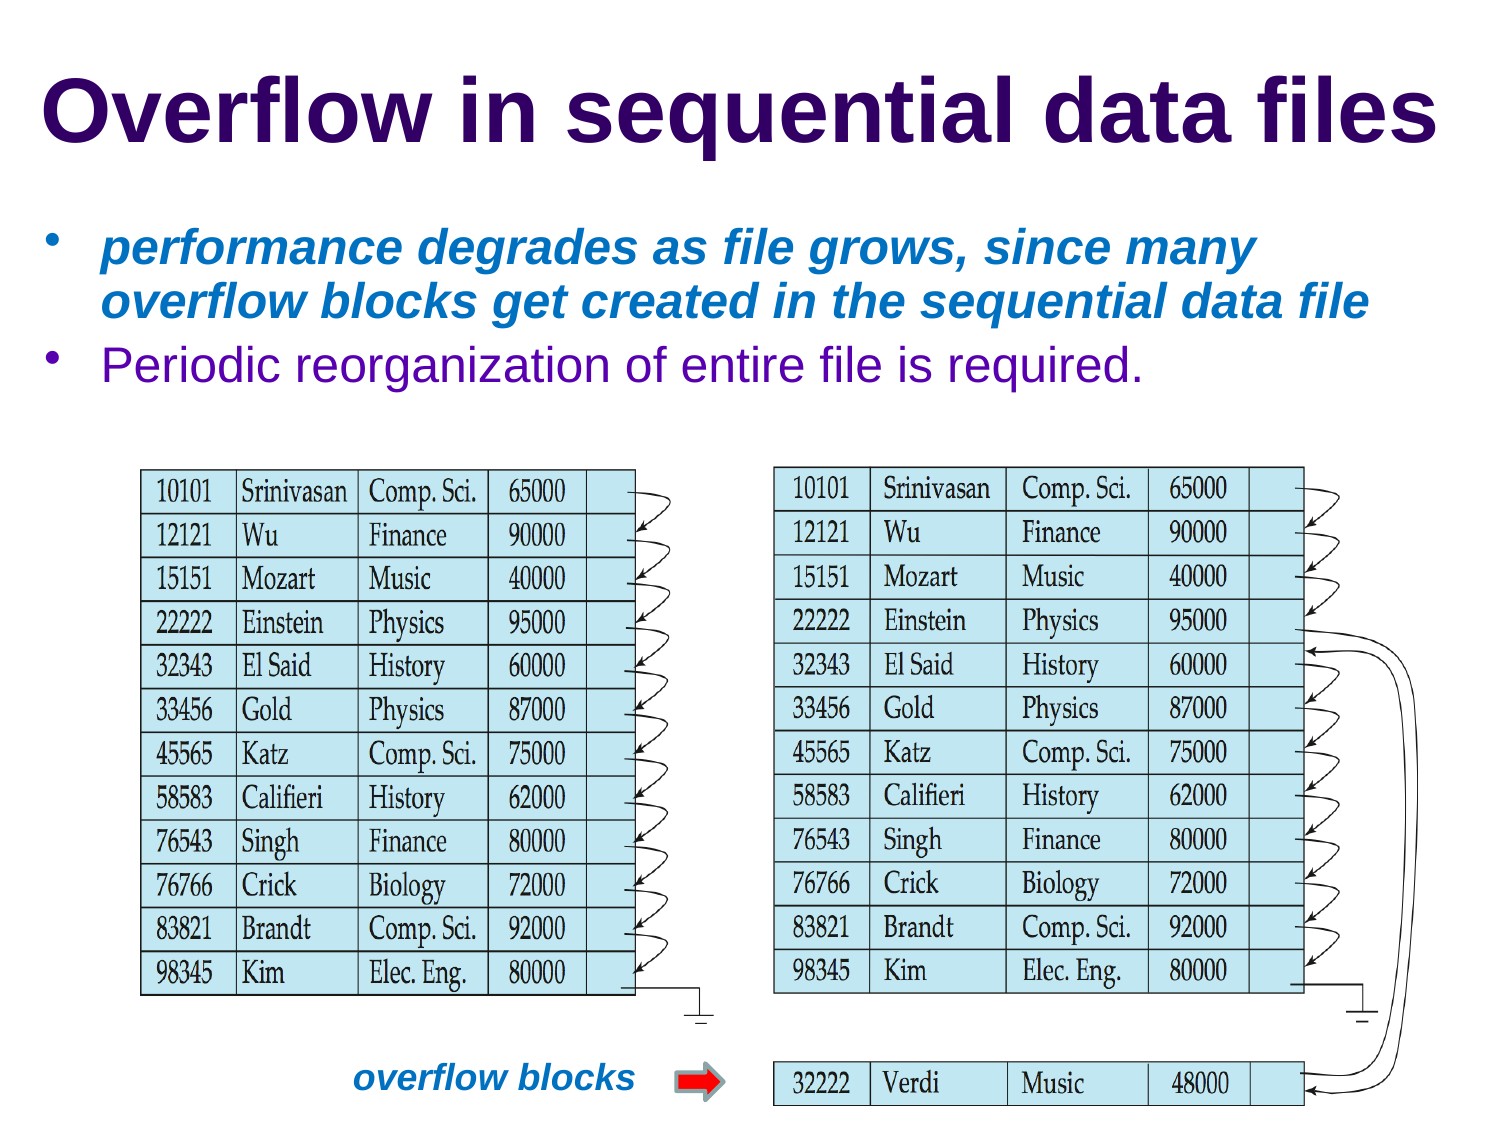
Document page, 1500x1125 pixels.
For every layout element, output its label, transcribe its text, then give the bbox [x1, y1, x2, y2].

list performance degrades as file grows, since many overflow blocks get created in the sequential data file Periodic reorganization of entire file is required. [29, 213, 1471, 1006]
title Overflow in sequential data files [0, 18, 1483, 207]
text_box [674, 1061, 726, 1103]
text_box overflow blocks [338, 1045, 662, 1106]
picture [140, 466, 715, 1025]
picture [773, 465, 1420, 1107]
